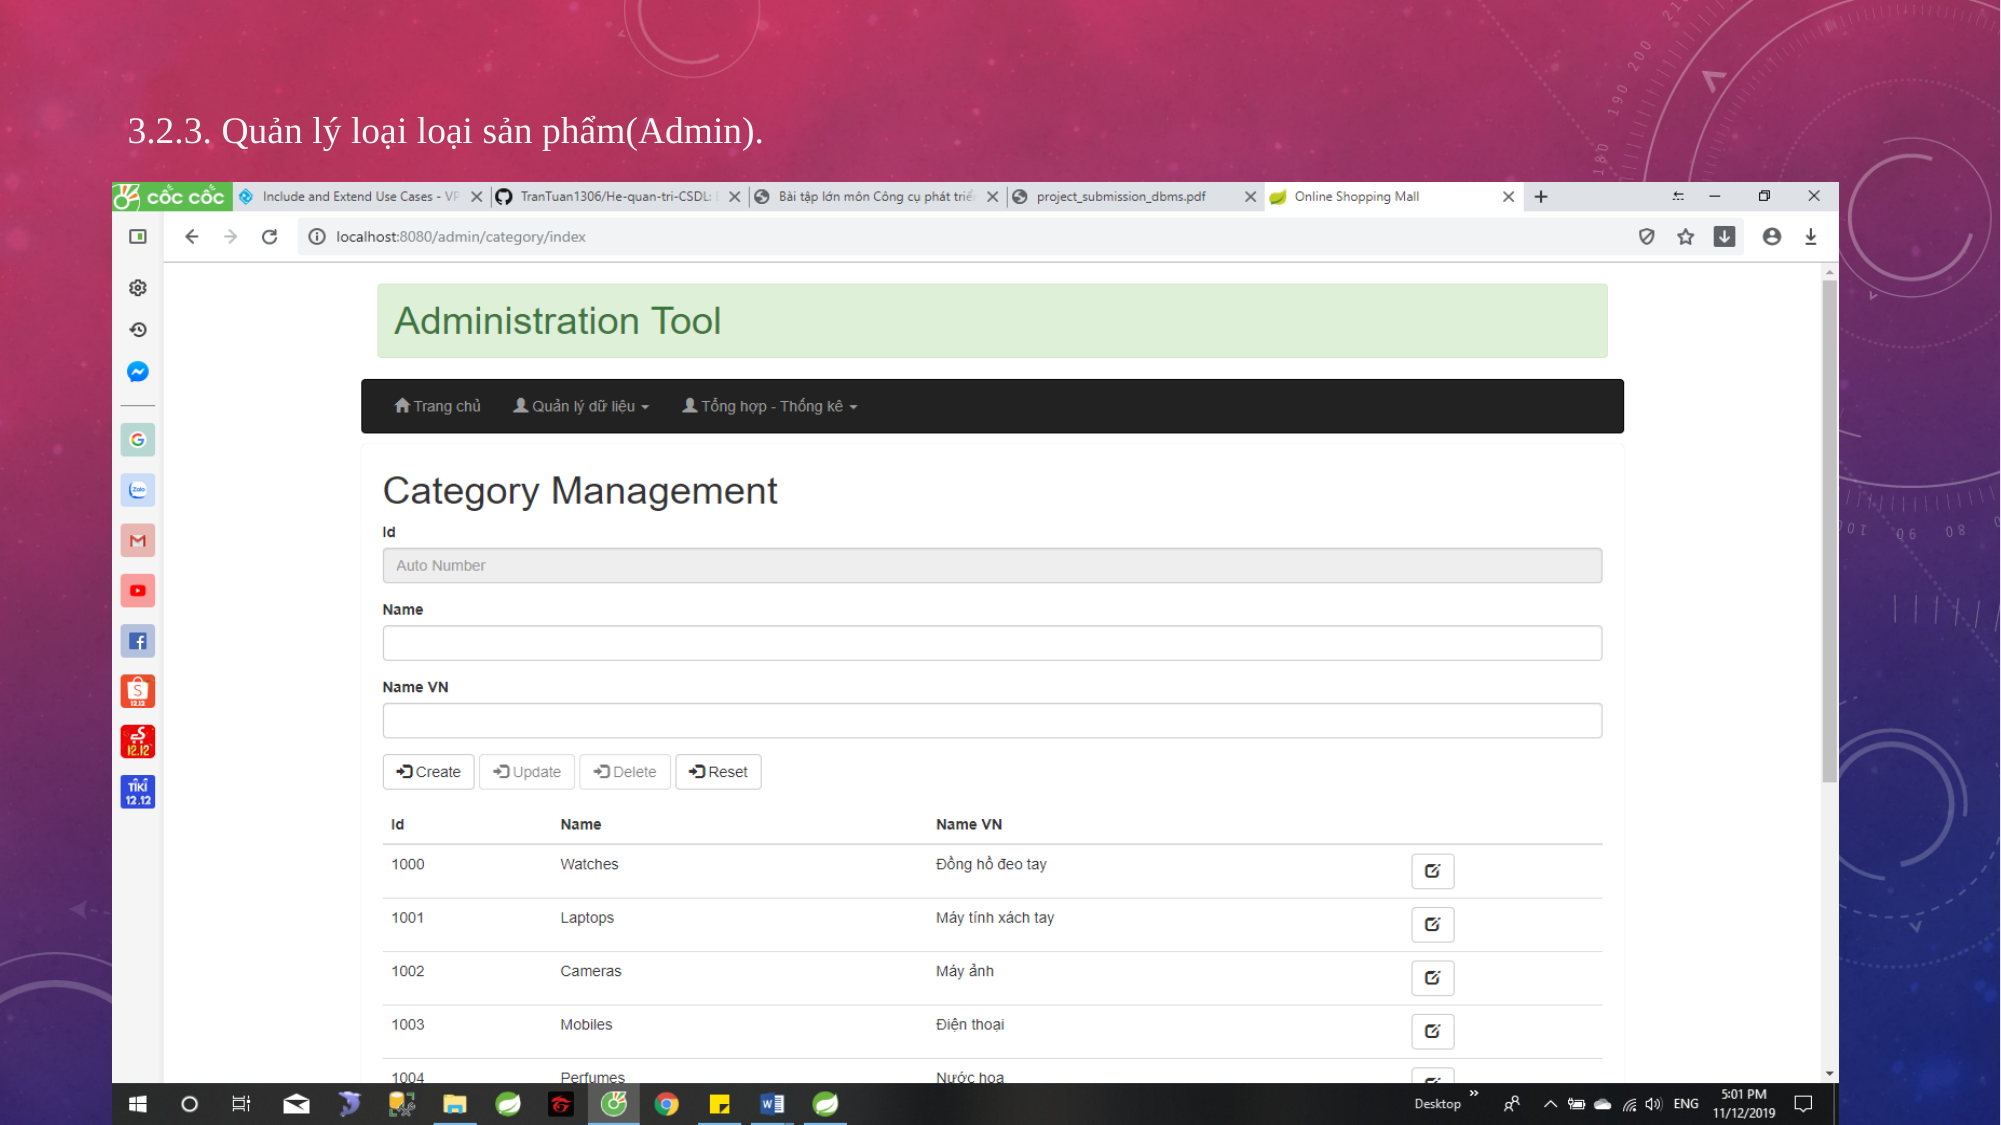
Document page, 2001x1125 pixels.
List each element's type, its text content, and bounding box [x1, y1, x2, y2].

picture [0, 0, 2001, 1125]
title 3.2.3. Quản lý loại loại sản phẩm(Admin). [112, 80, 1775, 177]
